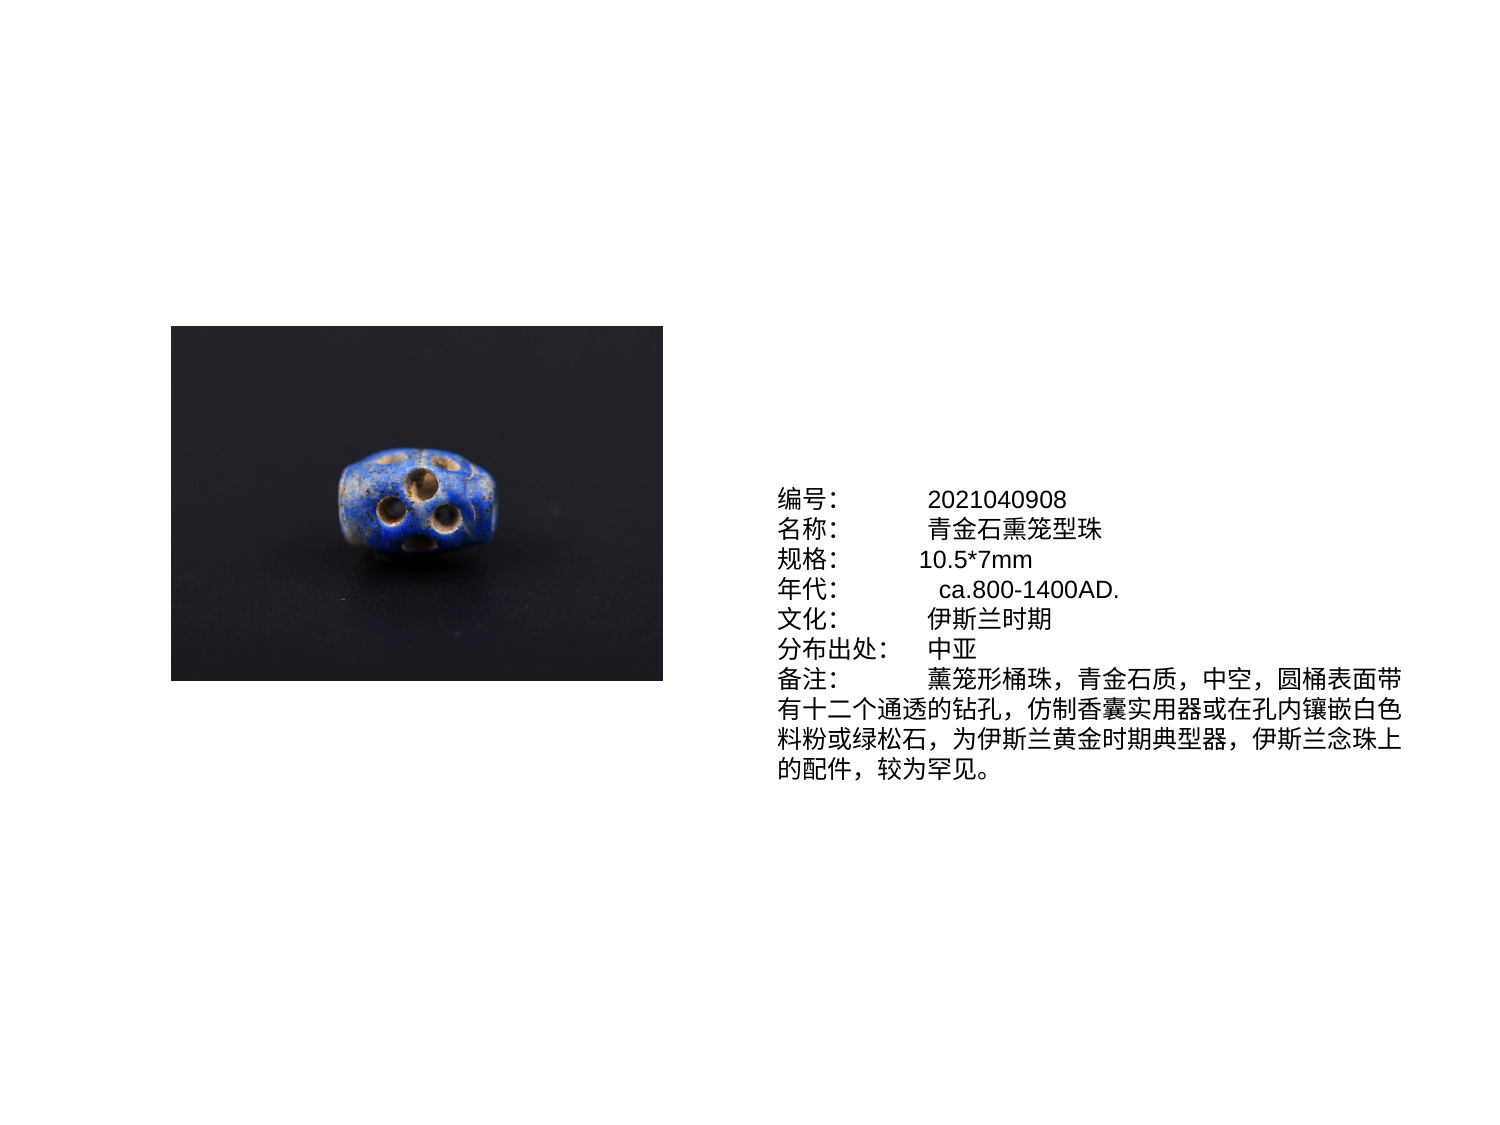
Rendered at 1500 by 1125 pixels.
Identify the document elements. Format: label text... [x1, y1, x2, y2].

picture [170, 326, 663, 681]
list 编号： 2021040908 名称： 青金石熏笼型珠 规格： 10.5*7mm 年代： ca.800-1400AD. 文化： 伊斯兰时期 分布出处： 中亚 备注： 薰笼形桶珠，青金石质，中空，圆桶表面带有十二个通透的钻孔，仿制香囊实用器或在孔内镶嵌白色料粉或绿松石，为伊斯兰黄金时期典型器，伊斯兰念珠上的配件，较为罕见。 [762, 262, 1426, 1006]
